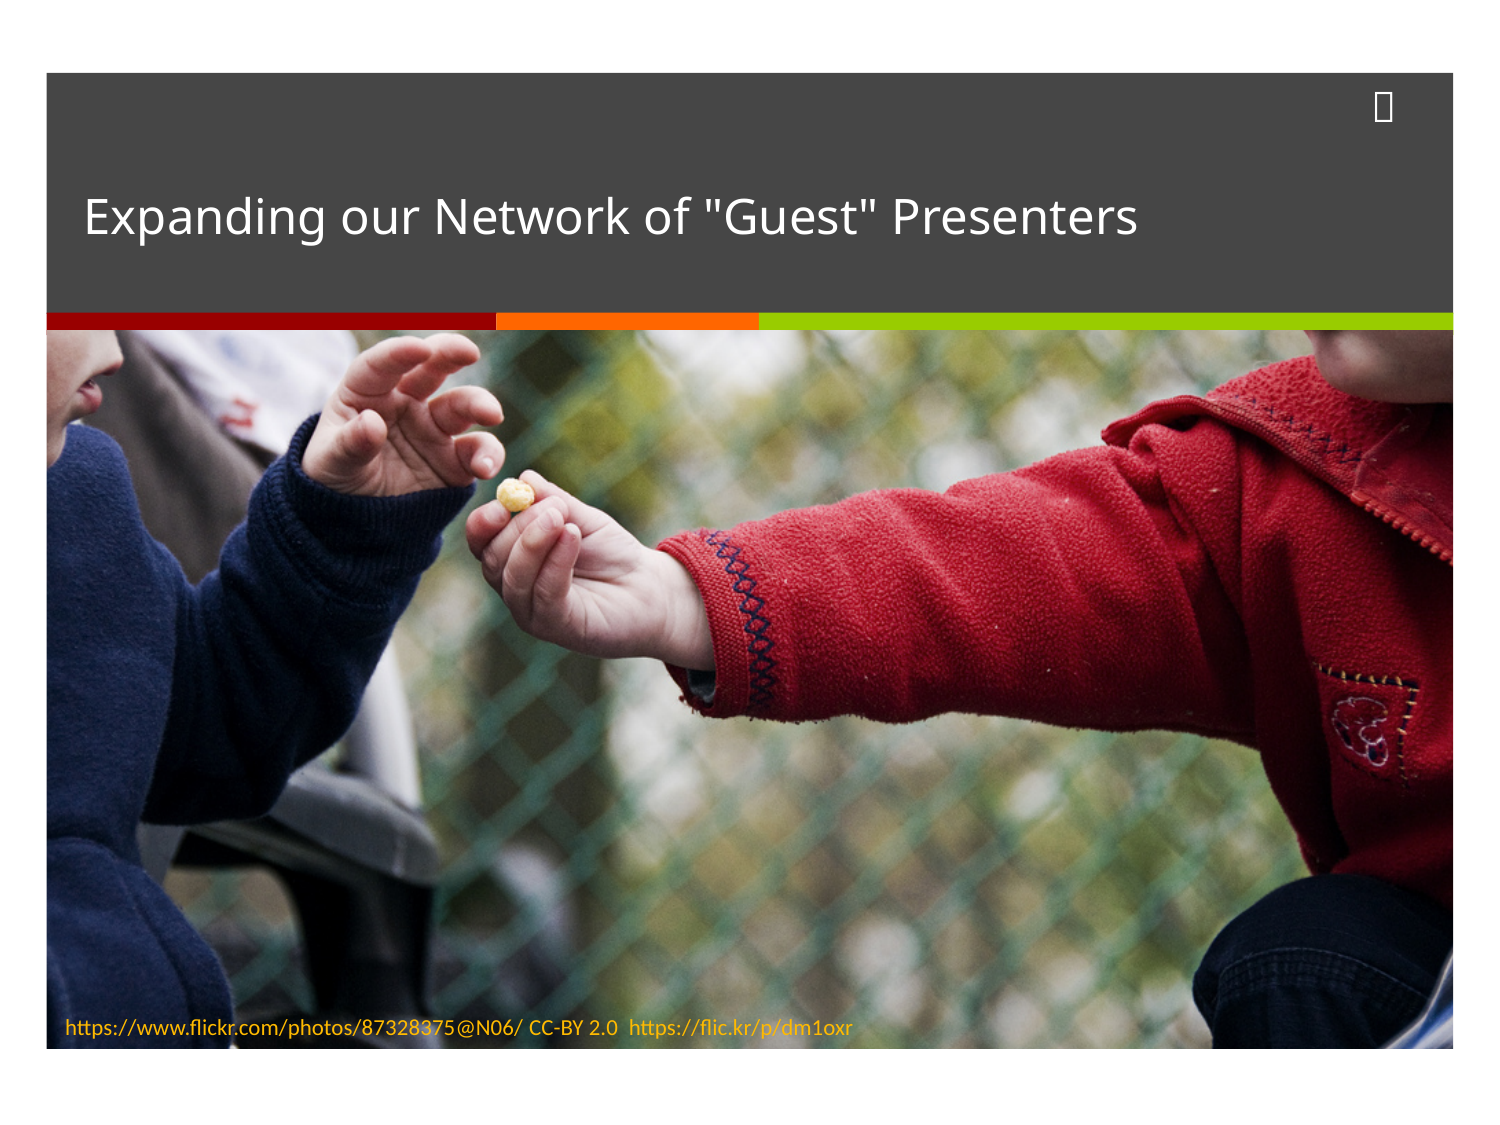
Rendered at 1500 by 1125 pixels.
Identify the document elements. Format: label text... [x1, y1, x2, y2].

title Expanding our Network of "Guest" Presenters [68, 72, 1350, 252]
picture [46, 330, 1454, 1050]
